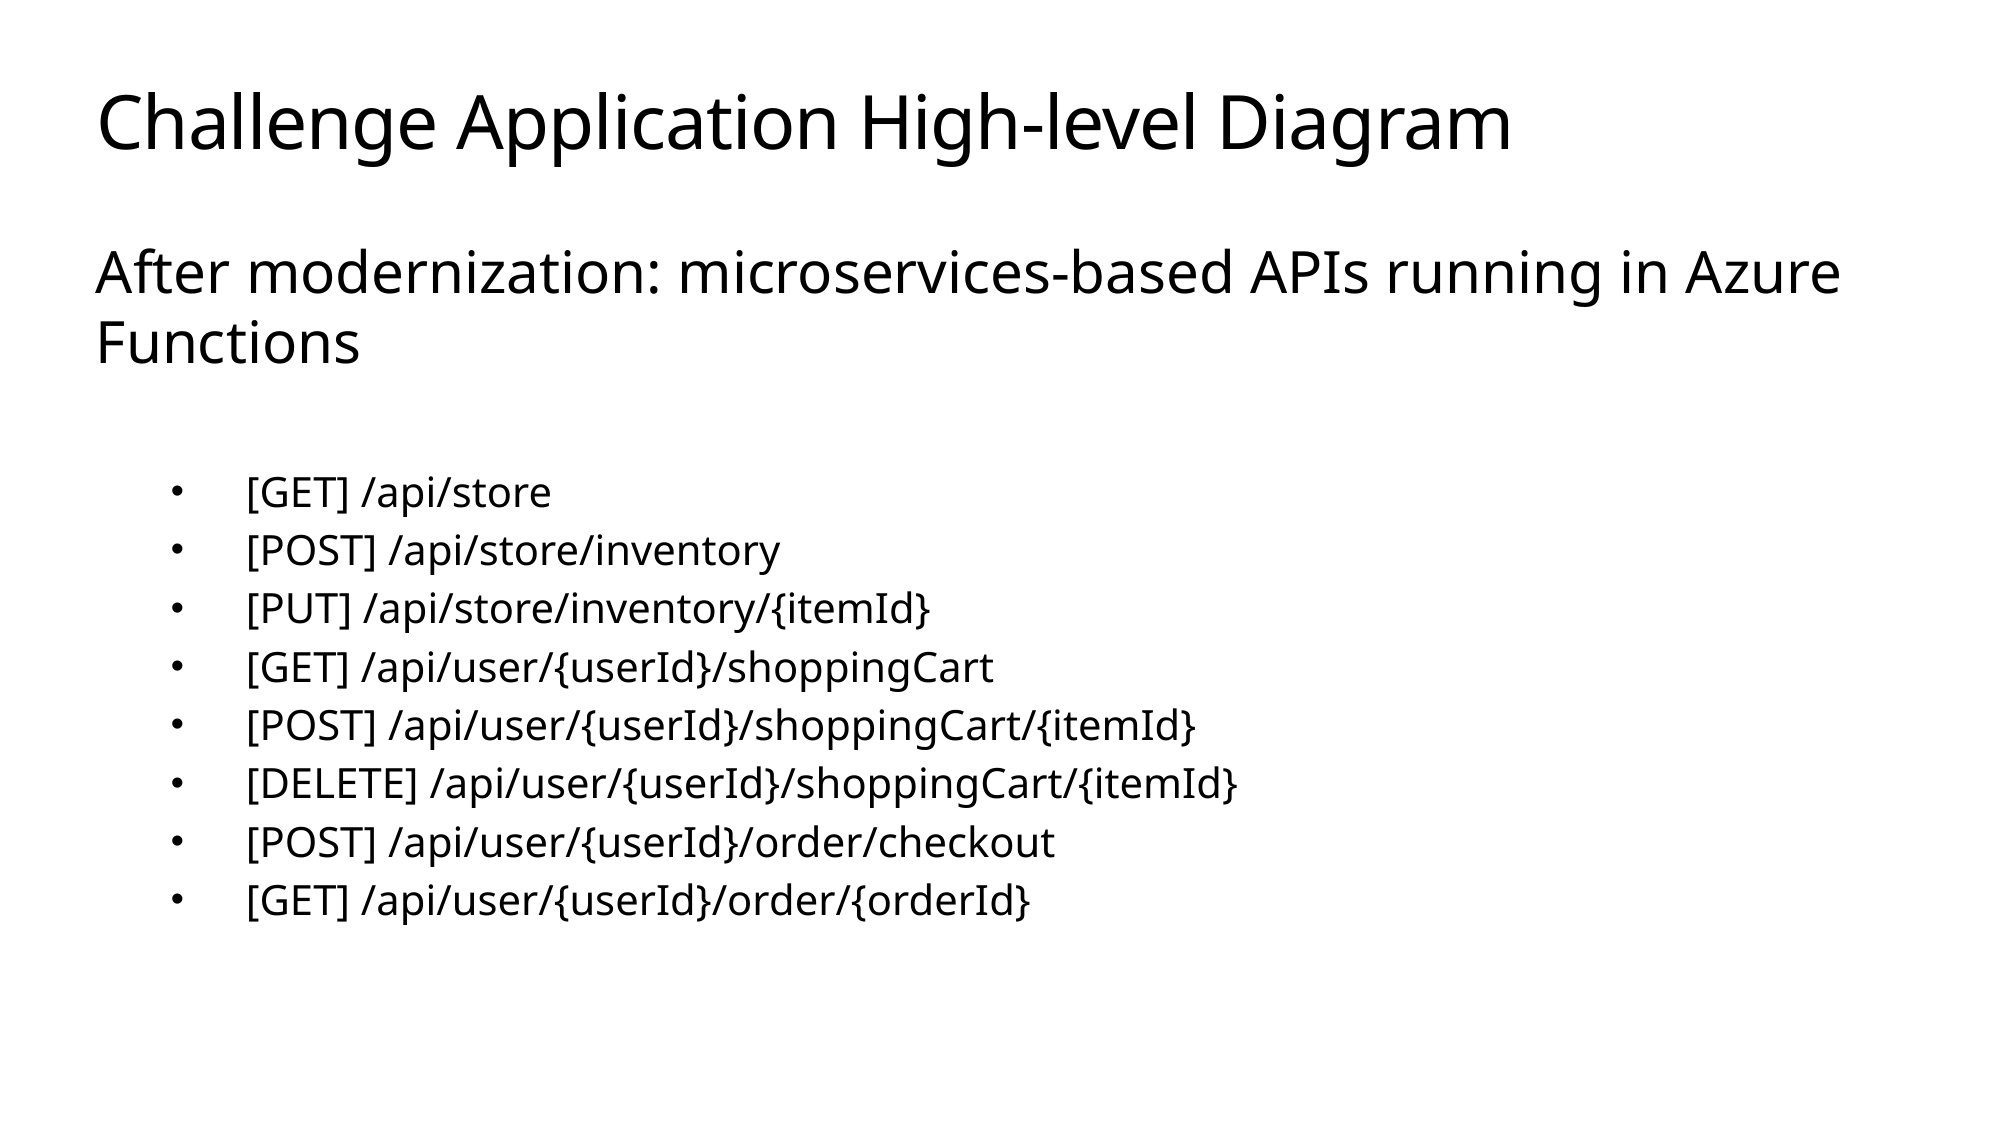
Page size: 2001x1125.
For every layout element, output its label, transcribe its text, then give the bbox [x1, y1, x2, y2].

list After modernization: microservices-based APIs running in Azure Functions [GET] /api/store [POST] /api/store/inventory [PUT] /api/store/inventory/{itemId} [GET] /api/user/{userId}/shoppingCart [POST] /api/user/{userId}/shoppingCart/{itemId} [DELETE] /api/user/{userId}/shoppingCart/{itemId} [POST] /api/user/{userId}/order/checkout [GET] /api/user/{userId}/order/{orderId} [95, 235, 1904, 947]
title Challenge Application High-level Diagram [96, 75, 1904, 166]
